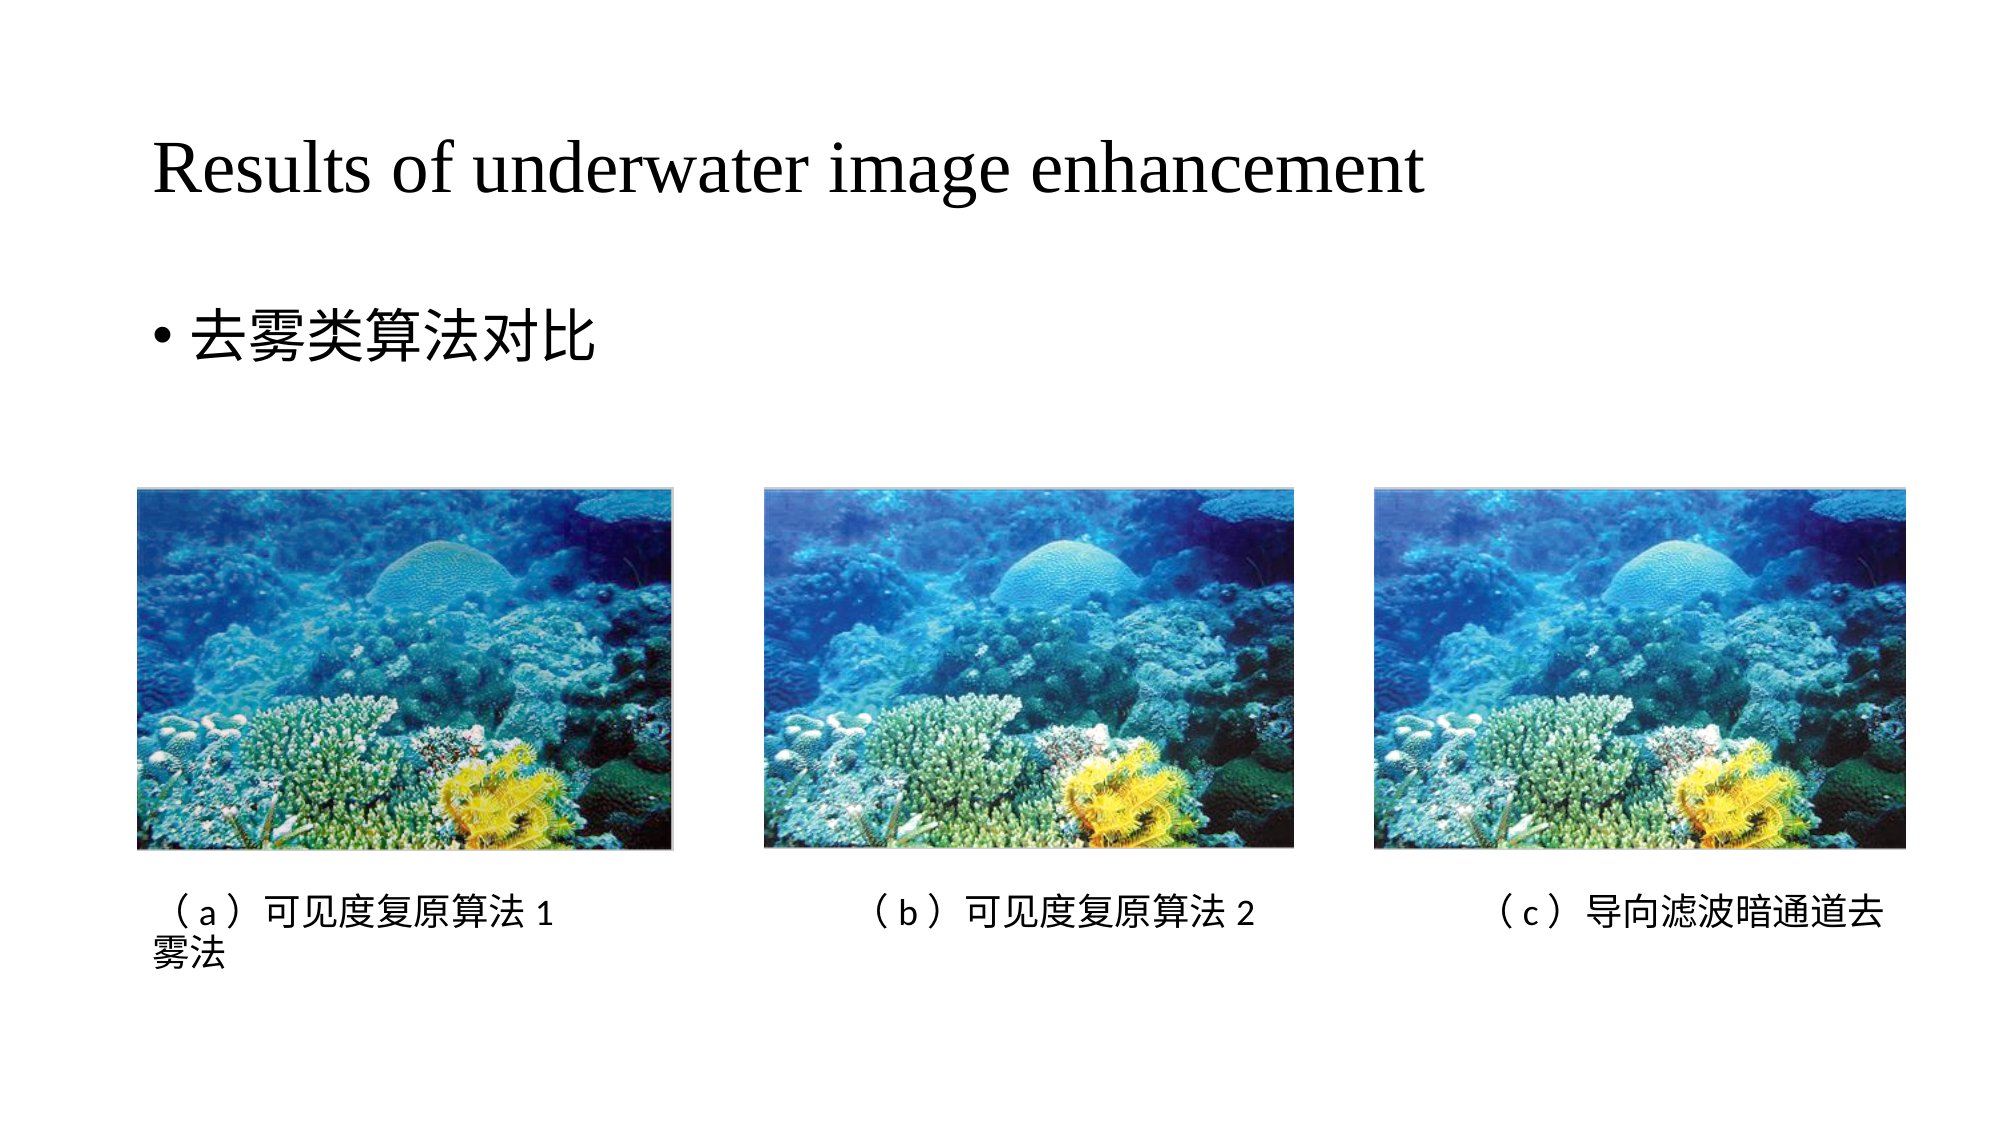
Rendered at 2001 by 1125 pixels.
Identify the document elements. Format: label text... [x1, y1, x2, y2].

list 去雾类算法对比 （a）可见度复原算法1 （b）可见度复原算法2 （c）导向滤波暗通道去雾法 [137, 299, 1902, 1059]
picture [764, 487, 1294, 849]
title Results of underwater image enhancement [137, 59, 1863, 278]
picture [1374, 487, 1906, 850]
picture [137, 487, 674, 851]
